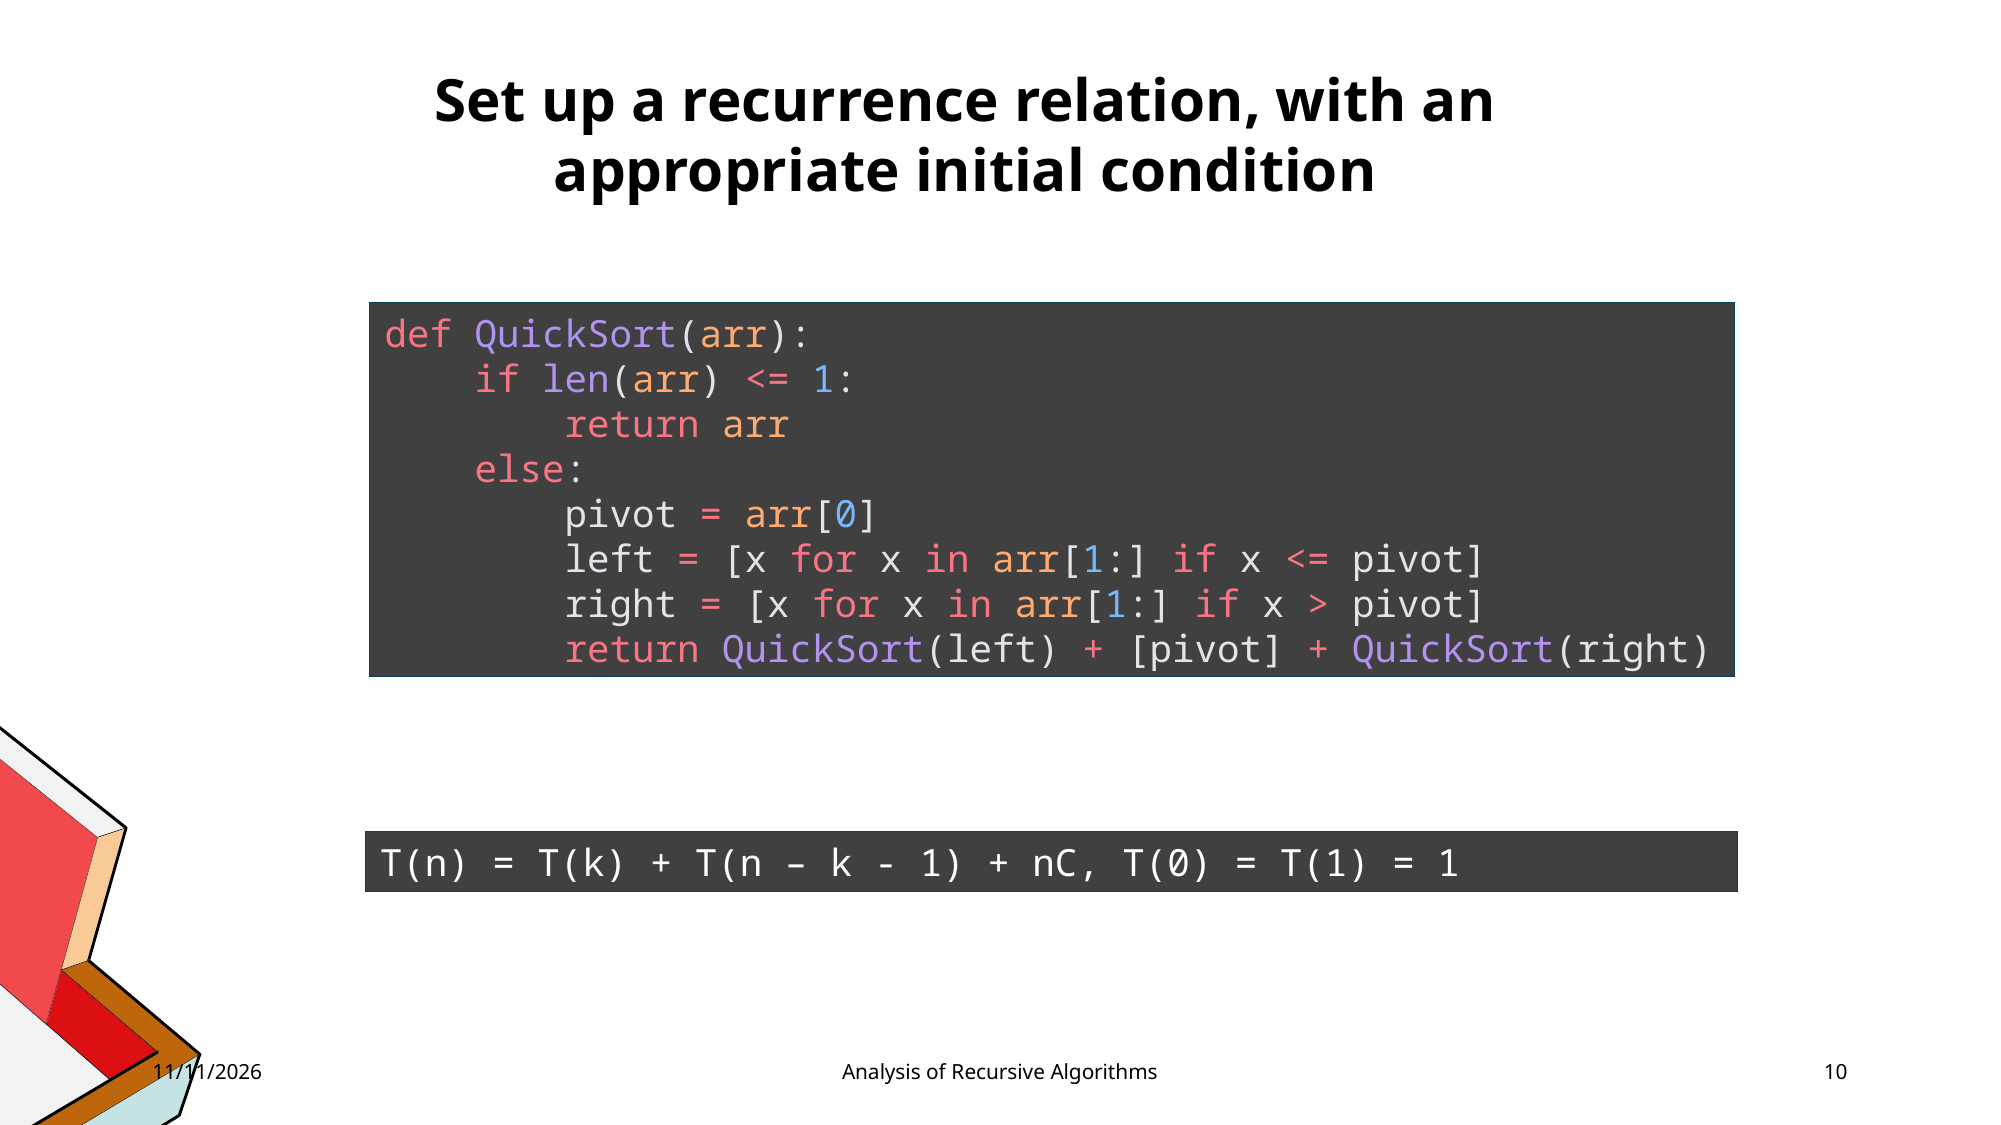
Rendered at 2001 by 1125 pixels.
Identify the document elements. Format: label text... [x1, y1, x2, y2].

text_box Set up a recurrence relation, with an appropriate initial condition [292, 56, 1638, 211]
text_box T(n) = T(k) + T(n – k - 1) + nC, T(0) = T(1) = 1 [365, 831, 1738, 892]
slide_number 10 [1412, 1042, 1863, 1103]
text_box def QuickSort(arr): if len(arr) <= 1: return arr else: pivot = arr[0] left = [x for x in arr[1:] if x <= pivot] right = [x for x in arr[1:] if x > pivot] return QuickSort(left) + [pivot] + QuickSort(right) [369, 302, 1735, 677]
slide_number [137, 1042, 588, 1103]
footer Analysis of Recursive Algorithms [662, 1042, 1338, 1103]
